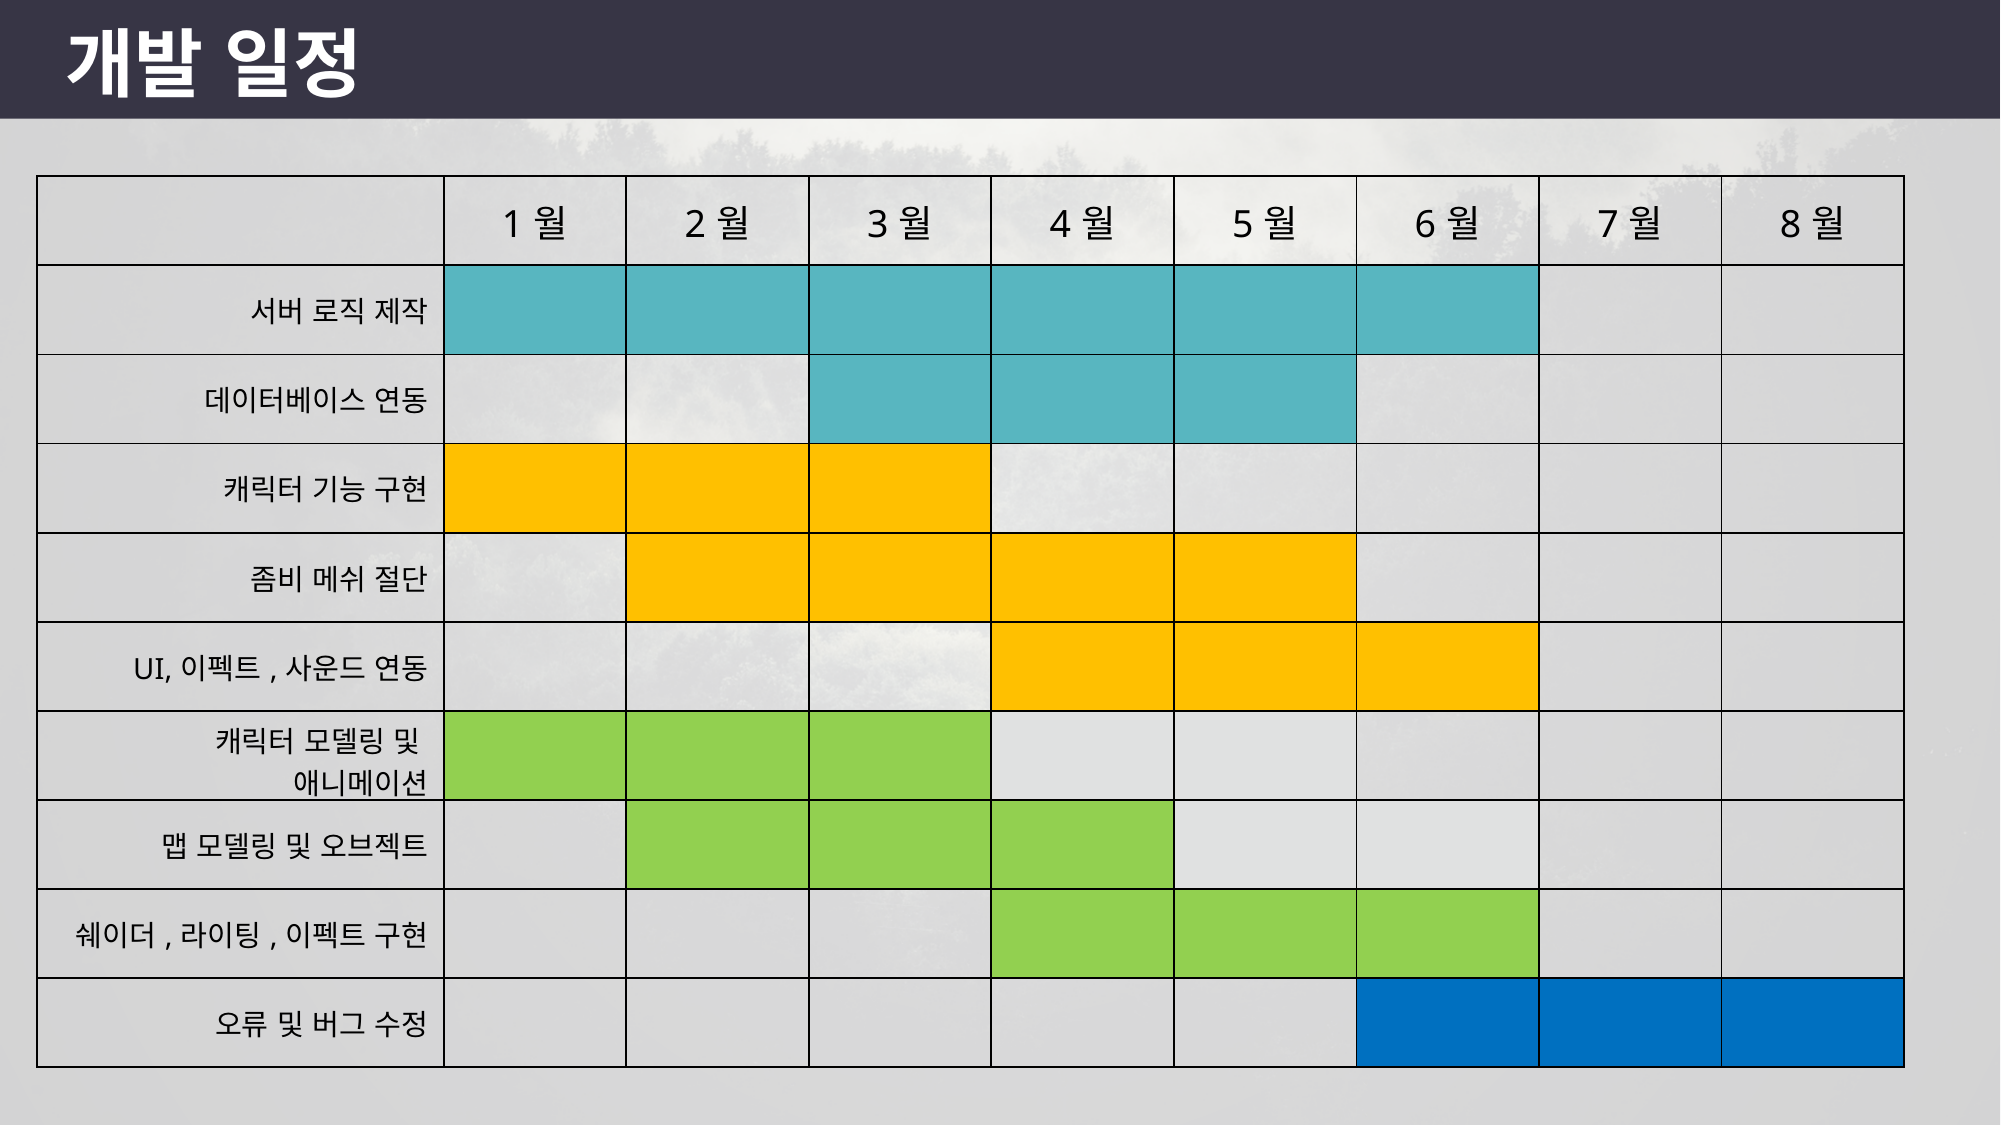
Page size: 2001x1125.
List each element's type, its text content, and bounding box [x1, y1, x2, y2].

table_cell [1357, 801, 1538, 888]
table_header [38, 177, 443, 264]
table_cell [445, 801, 625, 888]
table_header 3월 [810, 177, 990, 264]
table_header 8월 [1722, 177, 1903, 264]
table_cell [1175, 801, 1356, 888]
table_cell [1175, 355, 1356, 443]
table_header 1월 [445, 177, 625, 264]
table_cell [1357, 890, 1538, 977]
table_cell [1175, 623, 1356, 710]
table_cell 오류 및 버그 수정 [38, 979, 443, 1066]
table_cell [1722, 801, 1903, 888]
table_cell 캐릭터 모델링 및 애니메이션 [38, 712, 443, 799]
table_cell [810, 266, 990, 354]
table_cell 데이터베이스 연동 [38, 355, 443, 443]
table_cell [1540, 266, 1721, 354]
table_cell [992, 266, 1173, 354]
table_cell [992, 890, 1173, 977]
table_cell [627, 266, 808, 354]
table_header 7월 [1540, 177, 1721, 264]
table_cell [1357, 623, 1538, 710]
table_cell [1357, 534, 1538, 621]
table_cell [1357, 266, 1538, 354]
table_cell [992, 534, 1173, 621]
table_cell [810, 444, 990, 532]
table_cell [445, 890, 625, 977]
table_cell [627, 979, 808, 1066]
table_cell 캐릭터 기능 구현 [38, 444, 443, 532]
table_cell [1722, 890, 1903, 977]
table_cell [1357, 979, 1538, 1066]
table_cell [627, 890, 808, 977]
table_cell [992, 444, 1173, 532]
table_cell [1540, 979, 1721, 1066]
table_cell [992, 801, 1173, 888]
table_cell [810, 355, 990, 443]
table_cell [992, 623, 1173, 710]
table_cell [1540, 444, 1721, 532]
table_cell [445, 712, 625, 799]
table_cell [1722, 444, 1903, 532]
table_cell [1175, 979, 1356, 1066]
table_cell [627, 623, 808, 710]
table_cell [1722, 266, 1903, 354]
table_cell [1175, 534, 1356, 621]
table_cell [1540, 712, 1721, 799]
table_cell [627, 712, 808, 799]
table_cell [1540, 890, 1721, 977]
table_cell [810, 801, 990, 888]
table_cell [1540, 534, 1721, 621]
table_cell [810, 979, 990, 1066]
table_cell [1357, 444, 1538, 532]
table_cell [1357, 712, 1538, 799]
text_box 개발 일정 [51, 9, 378, 114]
text_box [0, 0, 2000, 120]
table_cell 서버 로직 제작 [38, 266, 443, 354]
table_cell [1722, 355, 1903, 443]
table_cell [810, 623, 990, 710]
table_cell [627, 444, 808, 532]
table_cell [992, 979, 1173, 1066]
table_cell [1540, 801, 1721, 888]
table_cell [810, 534, 990, 621]
table_cell [810, 890, 990, 977]
table_cell [627, 355, 808, 443]
table_cell 쉐이더,라이팅,이펙트 구현 [38, 890, 443, 977]
picture [0, 0, 2001, 1125]
table_cell [1175, 266, 1356, 354]
table_cell [1722, 623, 1903, 710]
table_cell [992, 712, 1173, 799]
table_cell [1175, 890, 1356, 977]
table_cell [445, 623, 625, 710]
table_cell [1540, 623, 1721, 710]
table_cell UI,이펙트,사운드 연동 [38, 623, 443, 710]
table_header 5월 [1175, 177, 1356, 264]
table_header 6월 [1357, 177, 1538, 264]
table_header 2월 [627, 177, 808, 264]
table_cell [445, 444, 625, 532]
table_header 4월 [992, 177, 1173, 264]
table_cell [1722, 979, 1903, 1066]
table_cell [1357, 355, 1538, 443]
table_cell [810, 712, 990, 799]
table_cell [1722, 534, 1903, 621]
table_cell [1175, 712, 1356, 799]
table_cell [445, 266, 625, 354]
table_cell [992, 355, 1173, 443]
table_cell 맵 모델링 및 오브젝트 [38, 801, 443, 888]
table_cell [445, 979, 625, 1066]
table_cell 좀비 메쉬 절단 [38, 534, 443, 621]
table_cell [1540, 355, 1721, 443]
table_cell [627, 534, 808, 621]
table_cell [627, 801, 808, 888]
table_cell [1722, 712, 1903, 799]
table_cell [445, 355, 625, 443]
table_cell [445, 534, 625, 621]
table_cell [1175, 444, 1356, 532]
